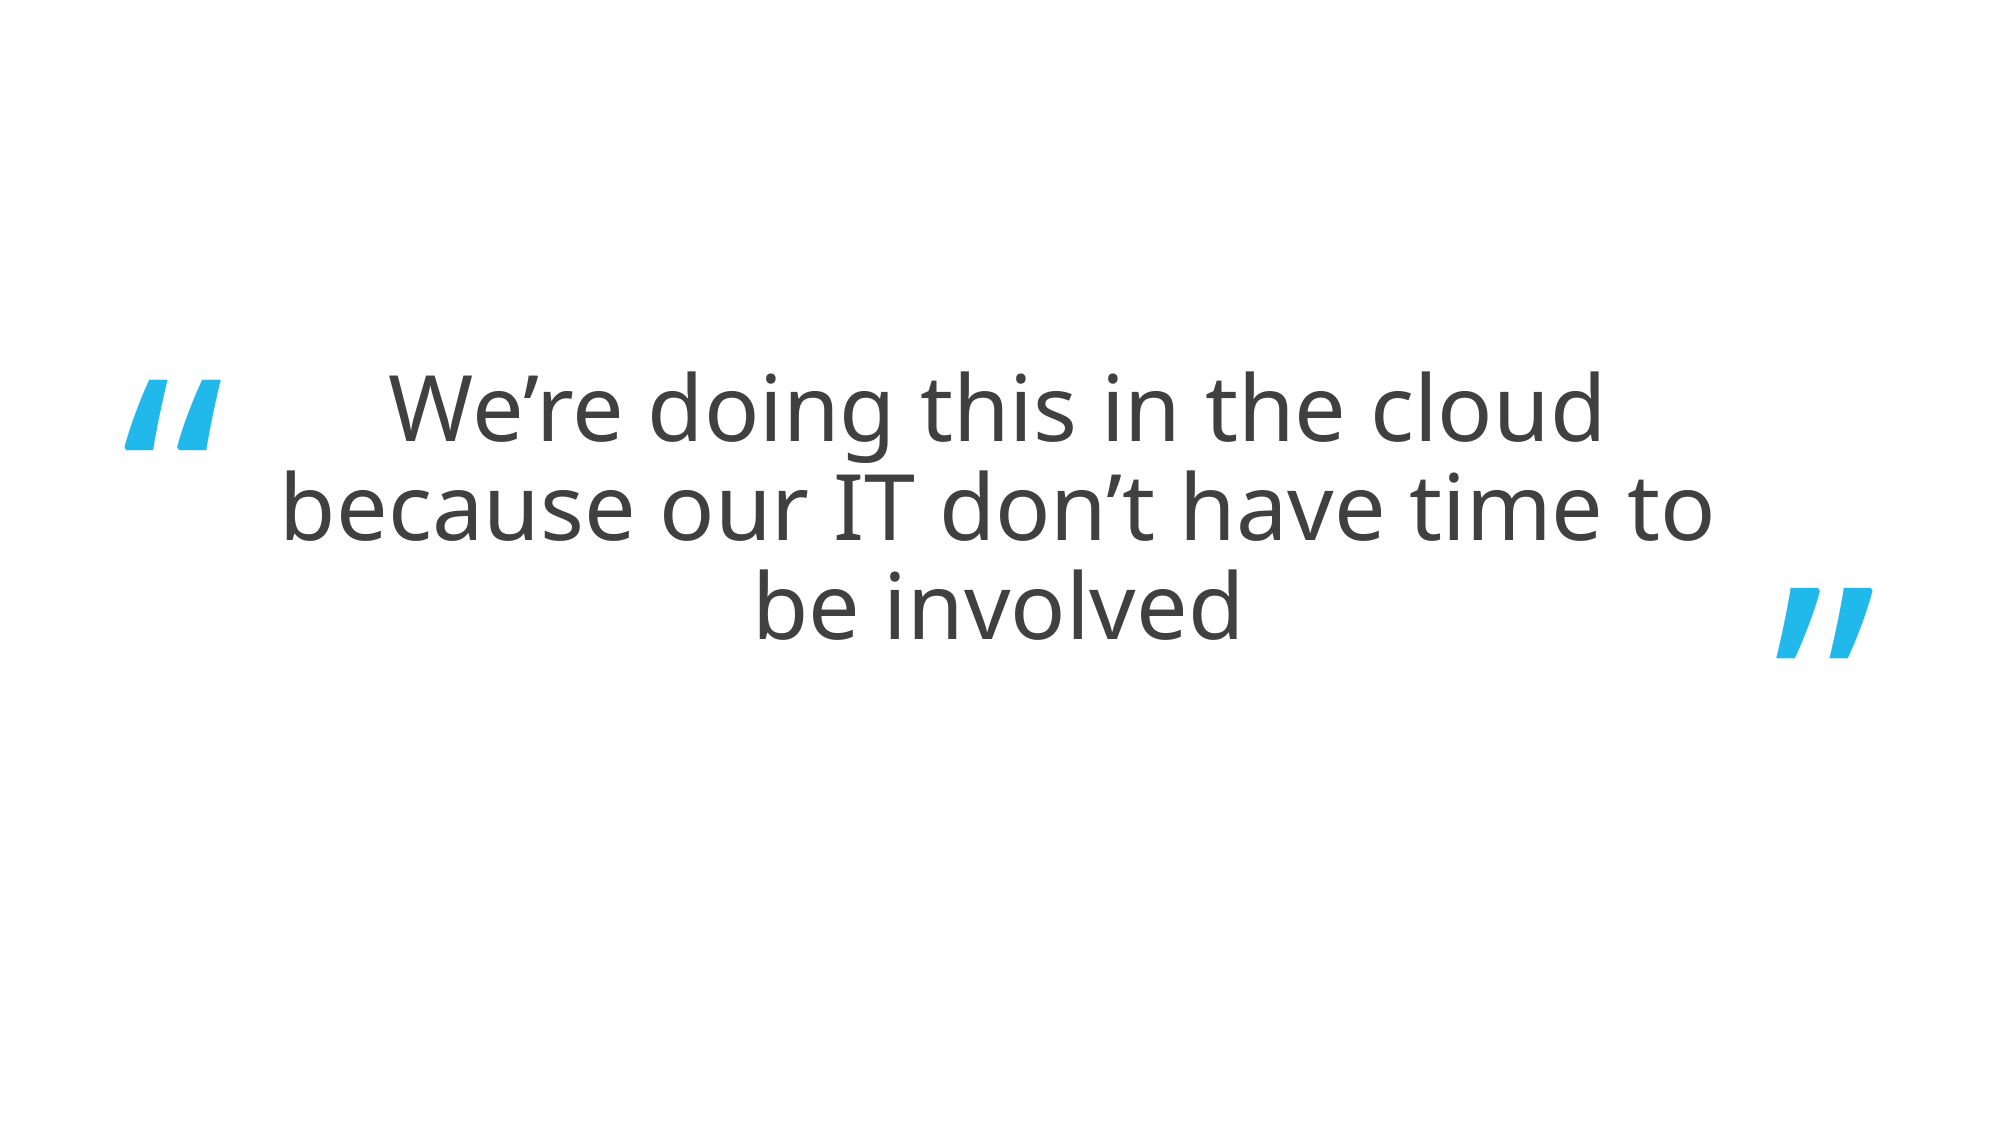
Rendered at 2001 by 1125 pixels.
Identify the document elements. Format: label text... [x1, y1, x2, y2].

title We’re doing this in the cloud because our IT don’t have time to be involved [255, 351, 1742, 671]
